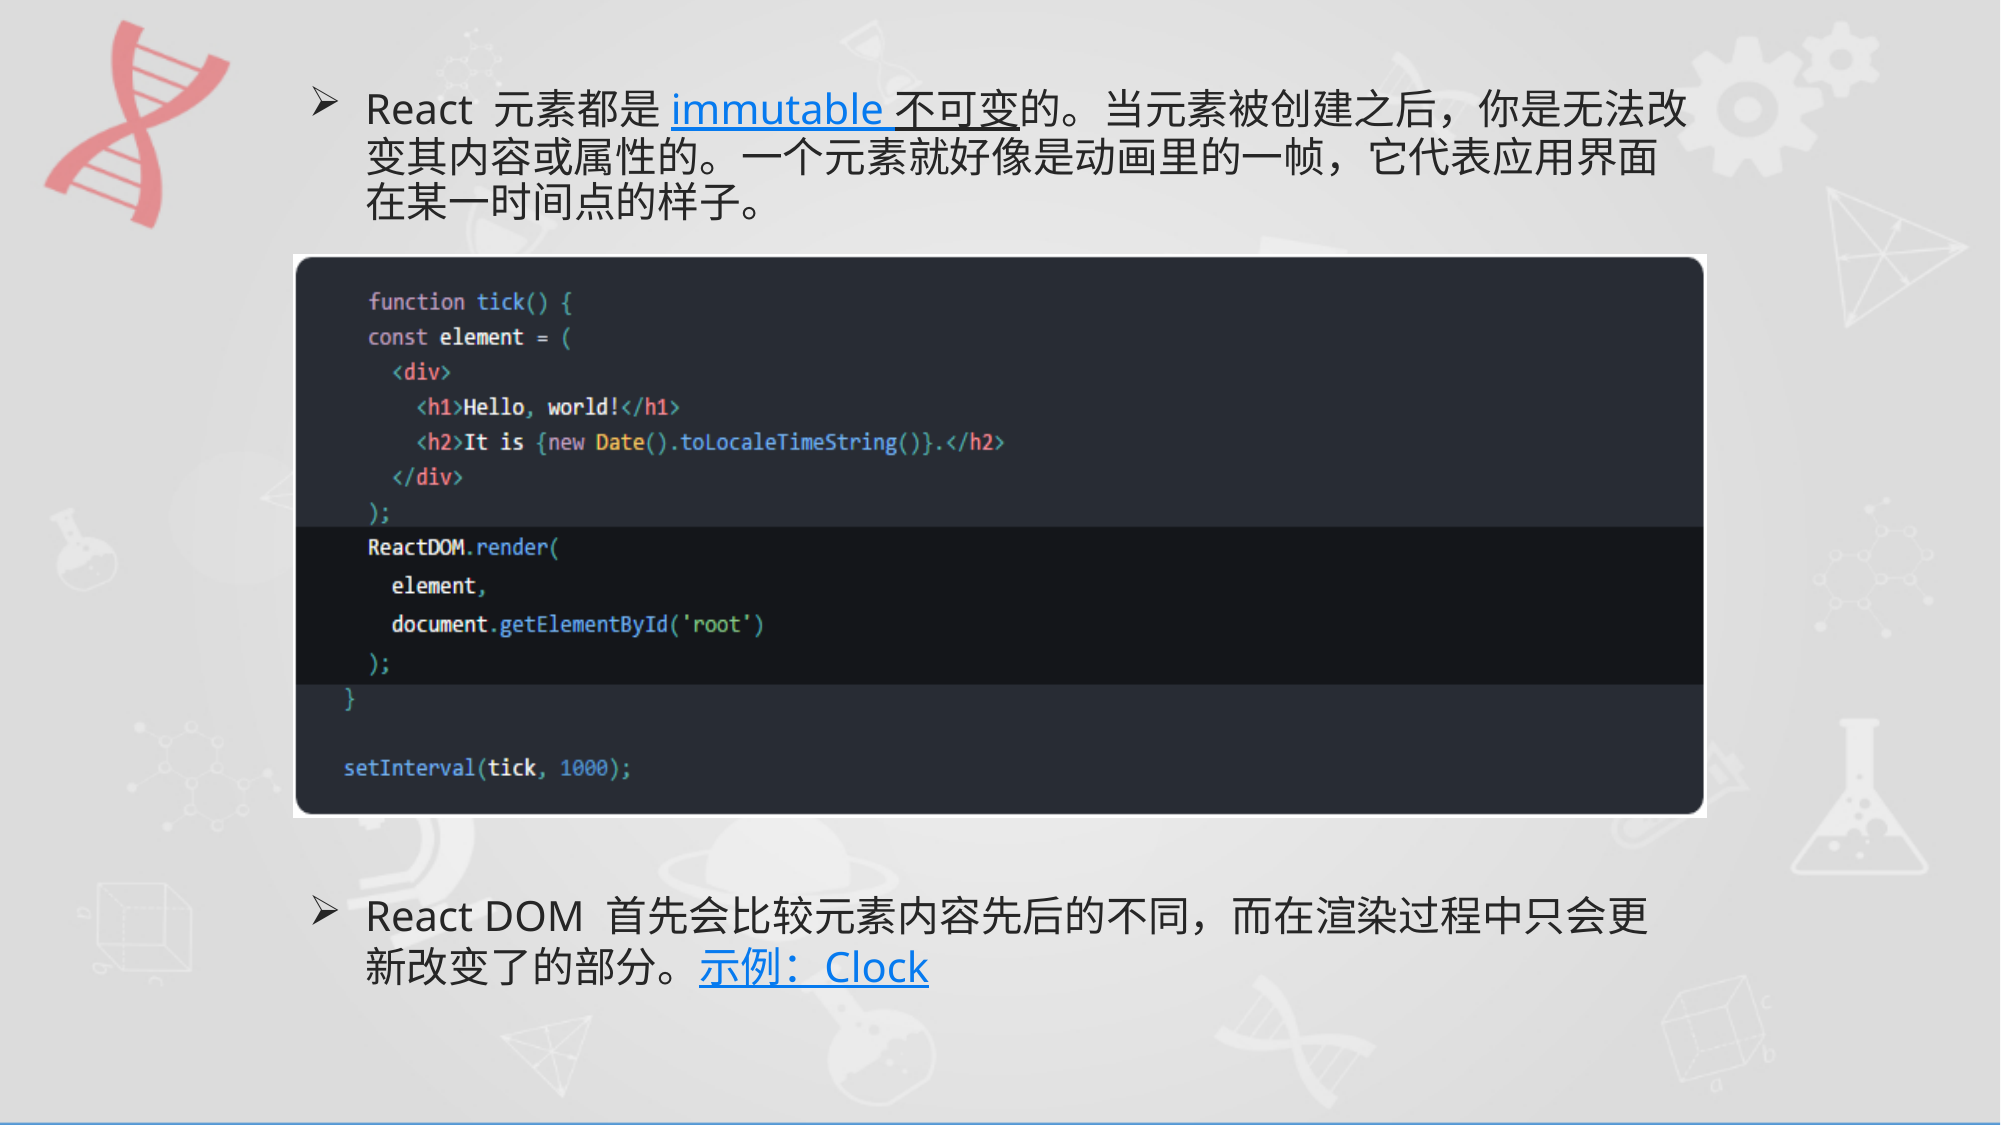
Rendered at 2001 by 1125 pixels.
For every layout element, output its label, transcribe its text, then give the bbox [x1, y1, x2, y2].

picture [0, 0, 2001, 1125]
text_box React DOM 首先会比较元素内容先后的不同，而在渲染过程中只会更新改变了的部分。示例：Clock [293, 887, 1706, 1003]
text_box React 元素都是immutable 不可变的。当元素被创建之后，你是无法改变其内容或属性的。一个元素就好像是动画里的一帧，它代表应用界面在某一时间点的样子。 [293, 74, 1706, 235]
